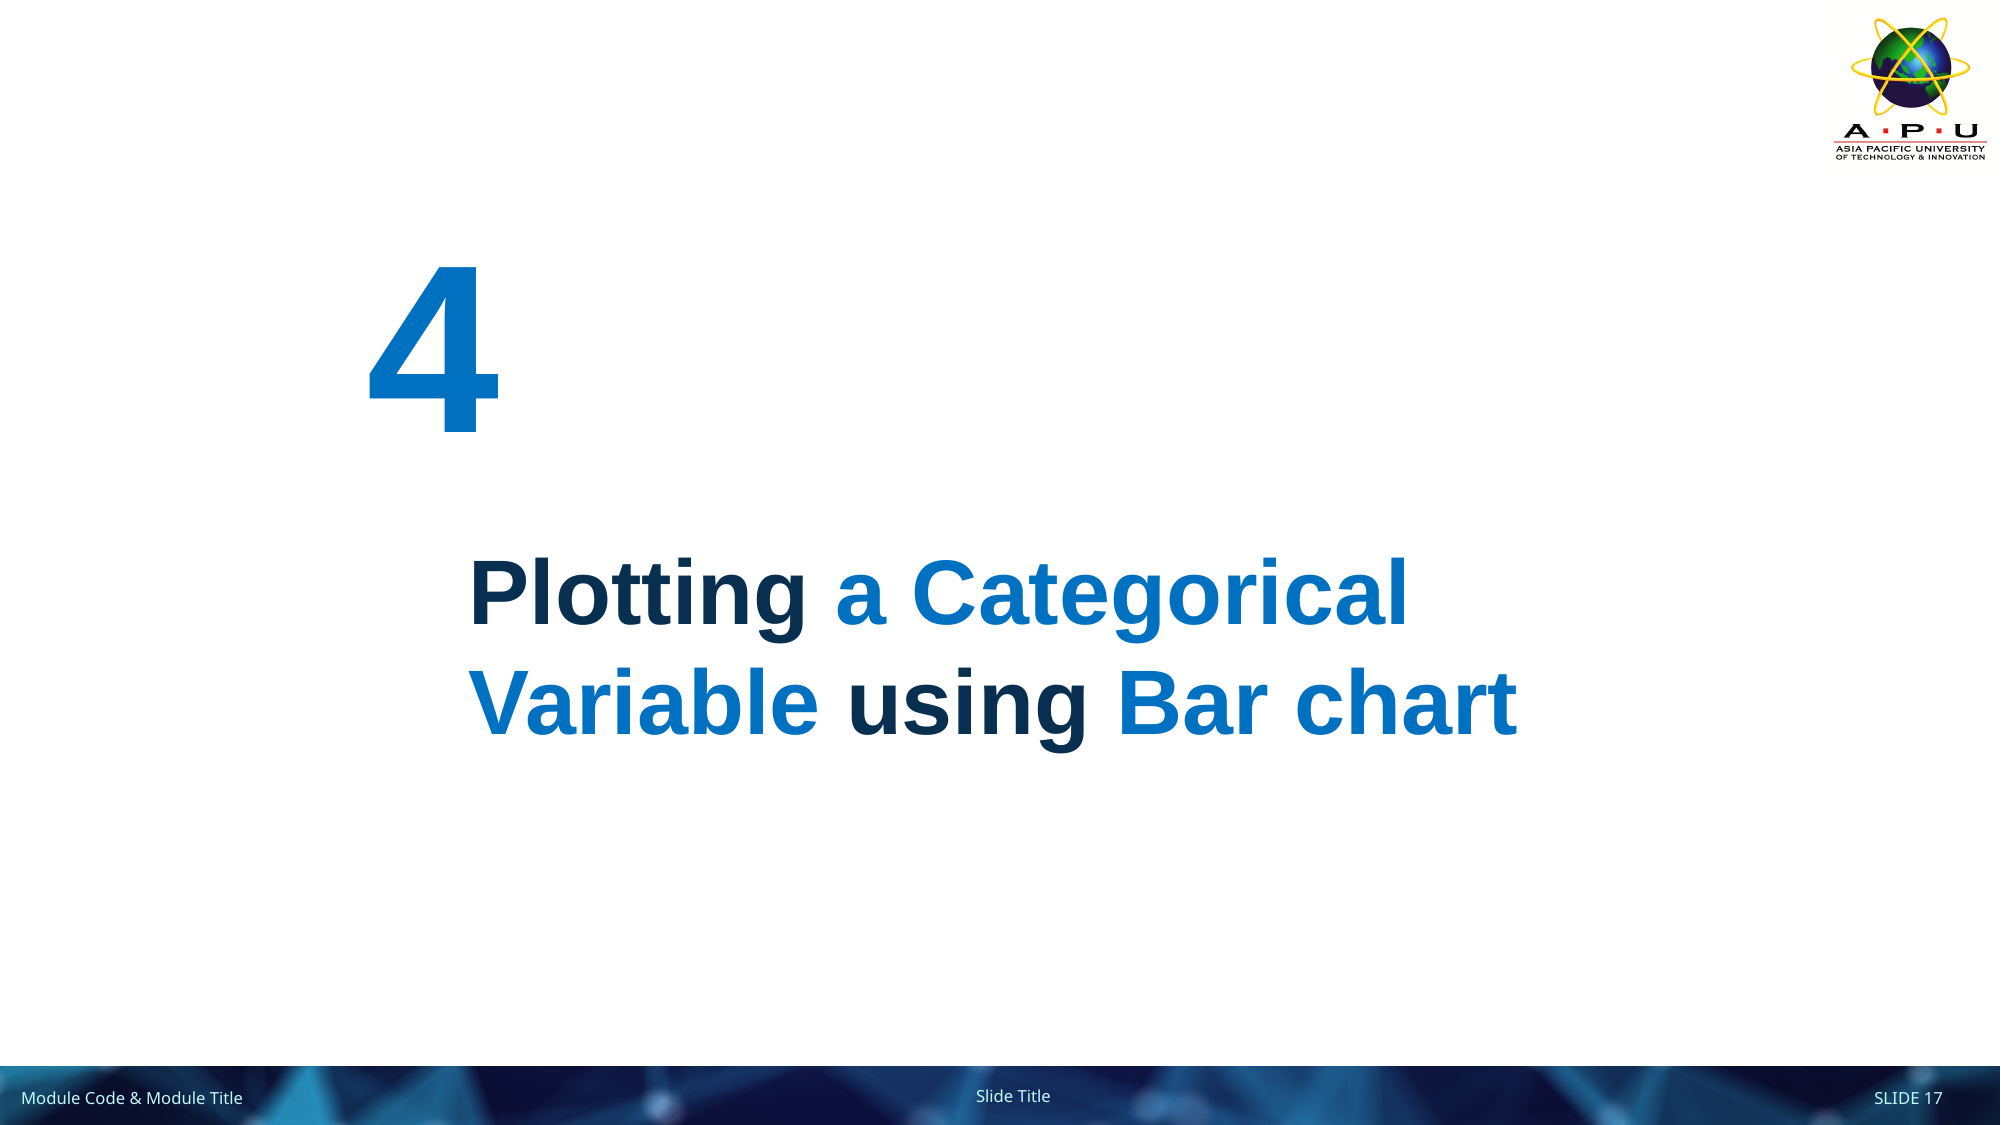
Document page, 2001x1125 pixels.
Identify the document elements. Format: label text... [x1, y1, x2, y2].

text_box Plotting a Categorical Variable using Bar chart [453, 525, 1750, 760]
picture [1822, 0, 2000, 178]
text_box 4 [351, 184, 515, 488]
picture [0, 1066, 2000, 1125]
